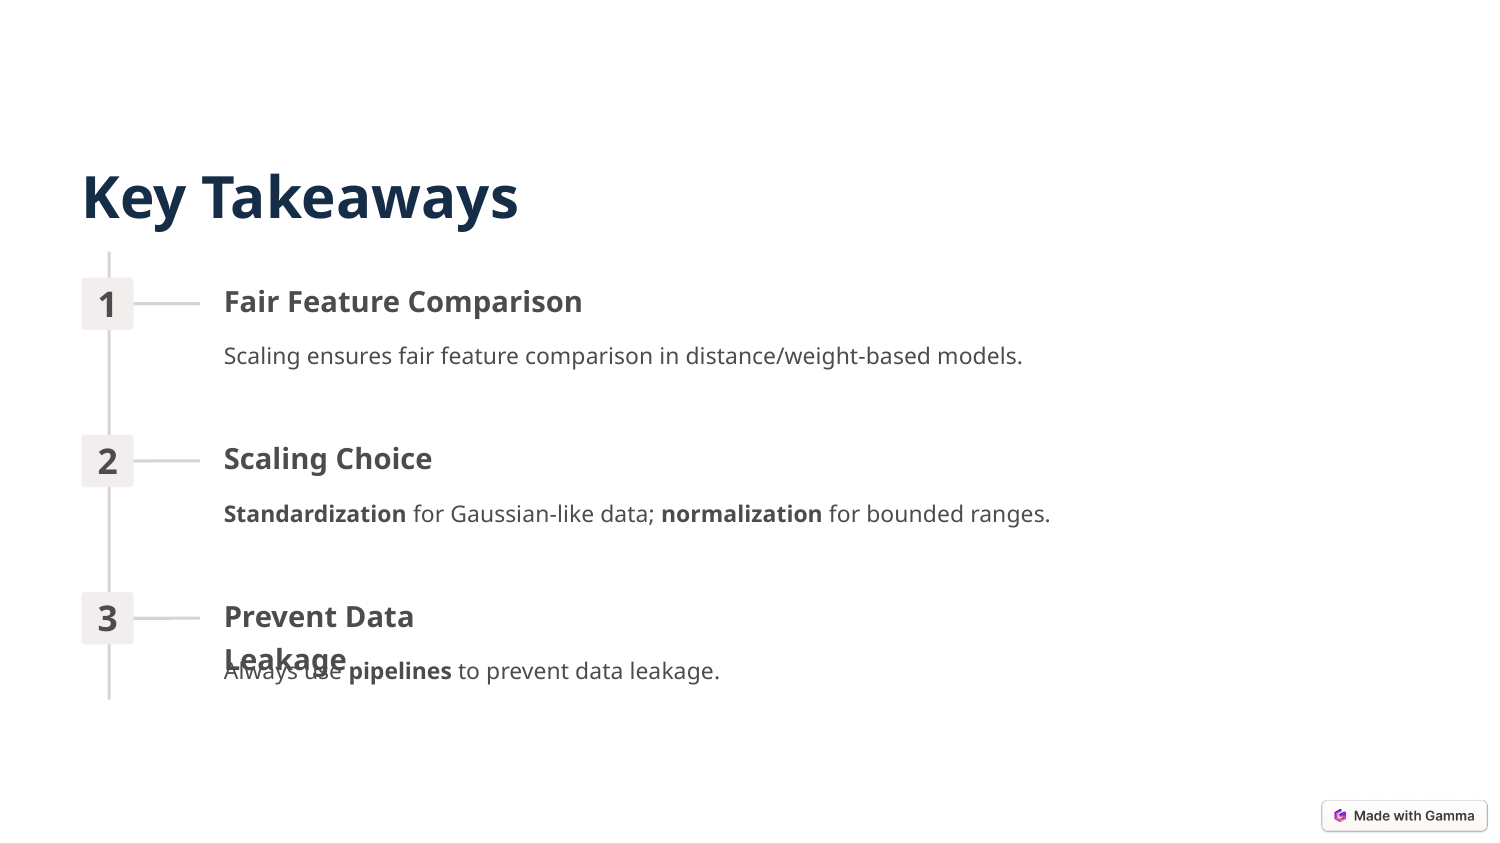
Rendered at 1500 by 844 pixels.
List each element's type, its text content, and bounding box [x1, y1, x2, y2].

picture [1316, 794, 1493, 837]
text_box Key Takeaways [81, 143, 663, 217]
text_box [81, 277, 134, 330]
text_box [107, 645, 111, 700]
text_box Fair Feature Comparison [223, 274, 622, 311]
text_box 1 [90, 281, 125, 326]
text_box [81, 591, 134, 645]
text_box 3 [90, 596, 125, 640]
text_box Prevent Data Leakage [223, 589, 515, 626]
text_box [134, 616, 201, 620]
text_box [134, 459, 201, 463]
text_box Always use pipelines to prevent data leakage. [223, 639, 1419, 677]
text_box [134, 302, 201, 306]
text_box [81, 434, 134, 488]
text_box [107, 251, 111, 277]
text_box [107, 488, 111, 591]
text_box Standardization for Gaussian-like data; normalization for bounded ranges. [223, 482, 1419, 520]
text_box Scaling ensures fair feature comparison in distance/weight-based models. [223, 324, 1419, 363]
text_box 2 [90, 439, 125, 483]
text_box [107, 330, 111, 434]
text_box Scaling Choice [223, 431, 515, 469]
